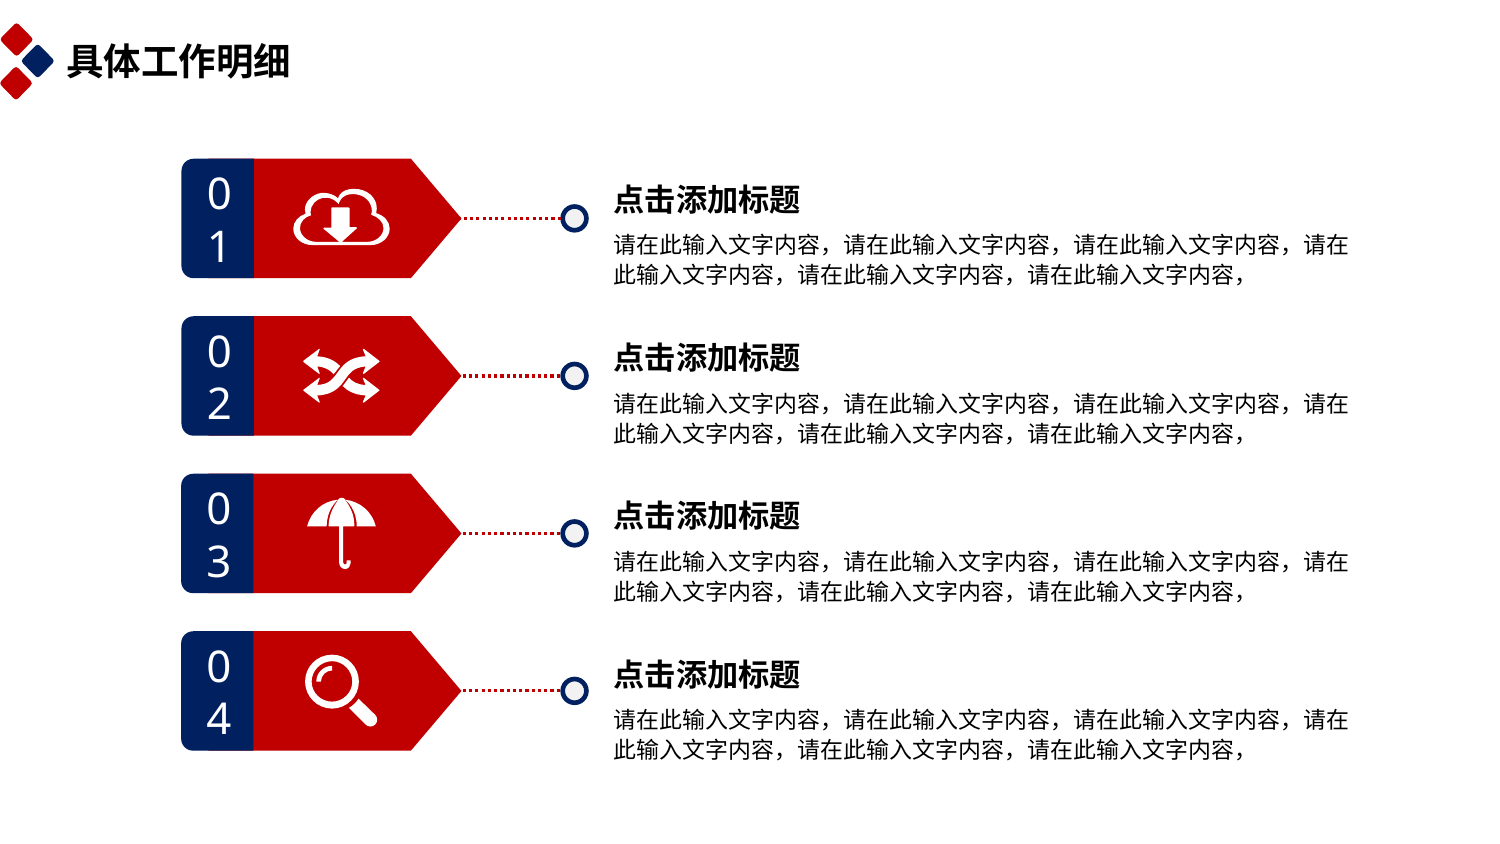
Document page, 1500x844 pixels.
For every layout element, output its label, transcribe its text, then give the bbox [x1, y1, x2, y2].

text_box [181, 631, 562, 751]
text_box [181, 316, 562, 436]
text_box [181, 473, 562, 594]
text_box [562, 362, 588, 389]
text_box [562, 520, 588, 547]
text_box [563, 205, 588, 232]
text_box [598, 172, 1369, 297]
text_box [598, 489, 1369, 614]
text_box 具体工作明细 [54, 32, 453, 89]
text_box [598, 647, 1369, 772]
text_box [181, 158, 563, 279]
text_box [562, 677, 588, 704]
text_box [0, 23, 54, 100]
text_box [598, 331, 1369, 456]
